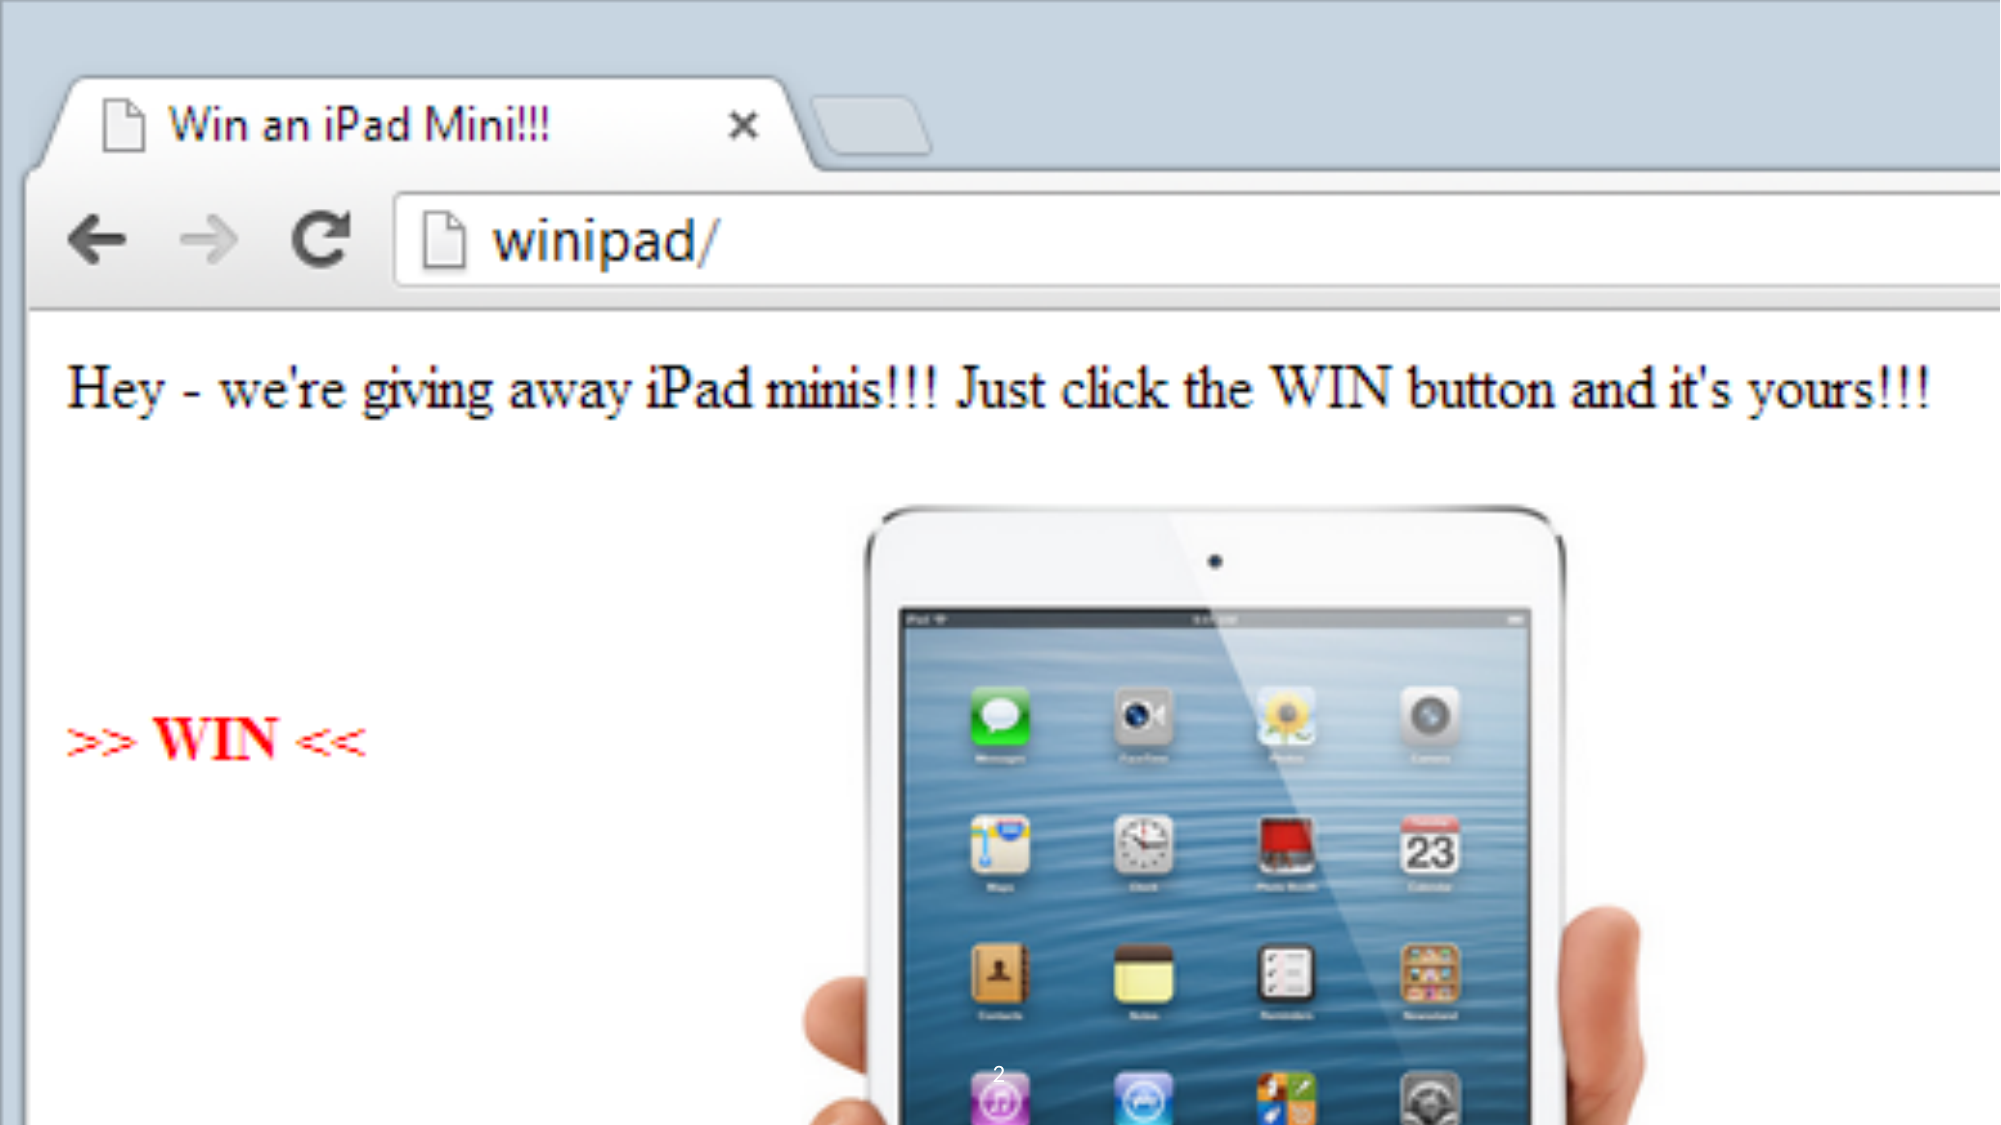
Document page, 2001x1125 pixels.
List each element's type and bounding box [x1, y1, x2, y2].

list [0, 0, 2000, 1125]
